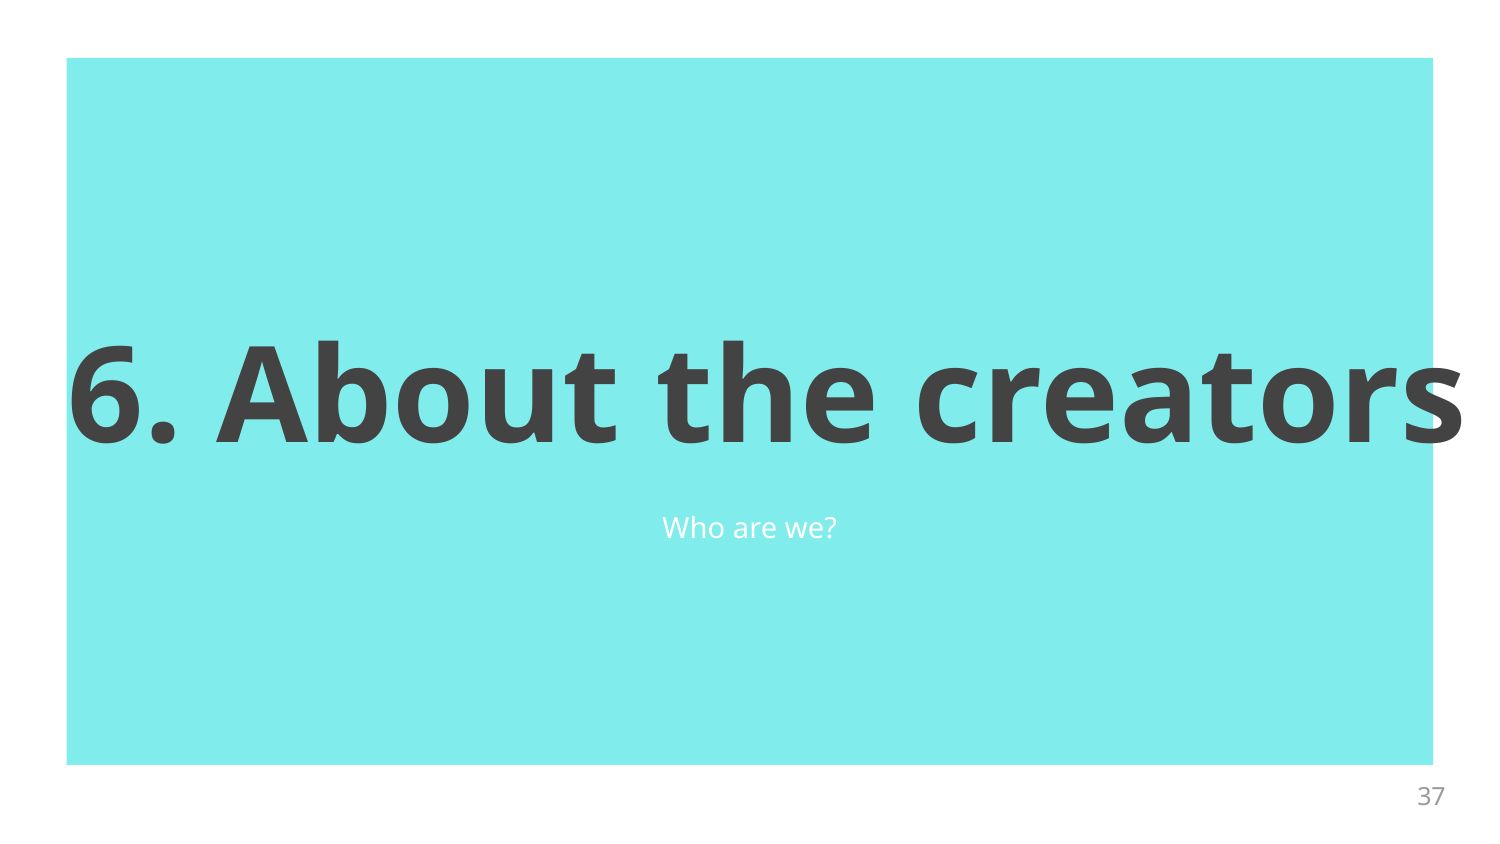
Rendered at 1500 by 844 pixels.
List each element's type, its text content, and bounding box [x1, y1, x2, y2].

slide_number ‹#› [1402, 764, 1493, 830]
subtitle Who are we? [253, 494, 1247, 601]
title 6. About the creators [0, 404, 1500, 484]
